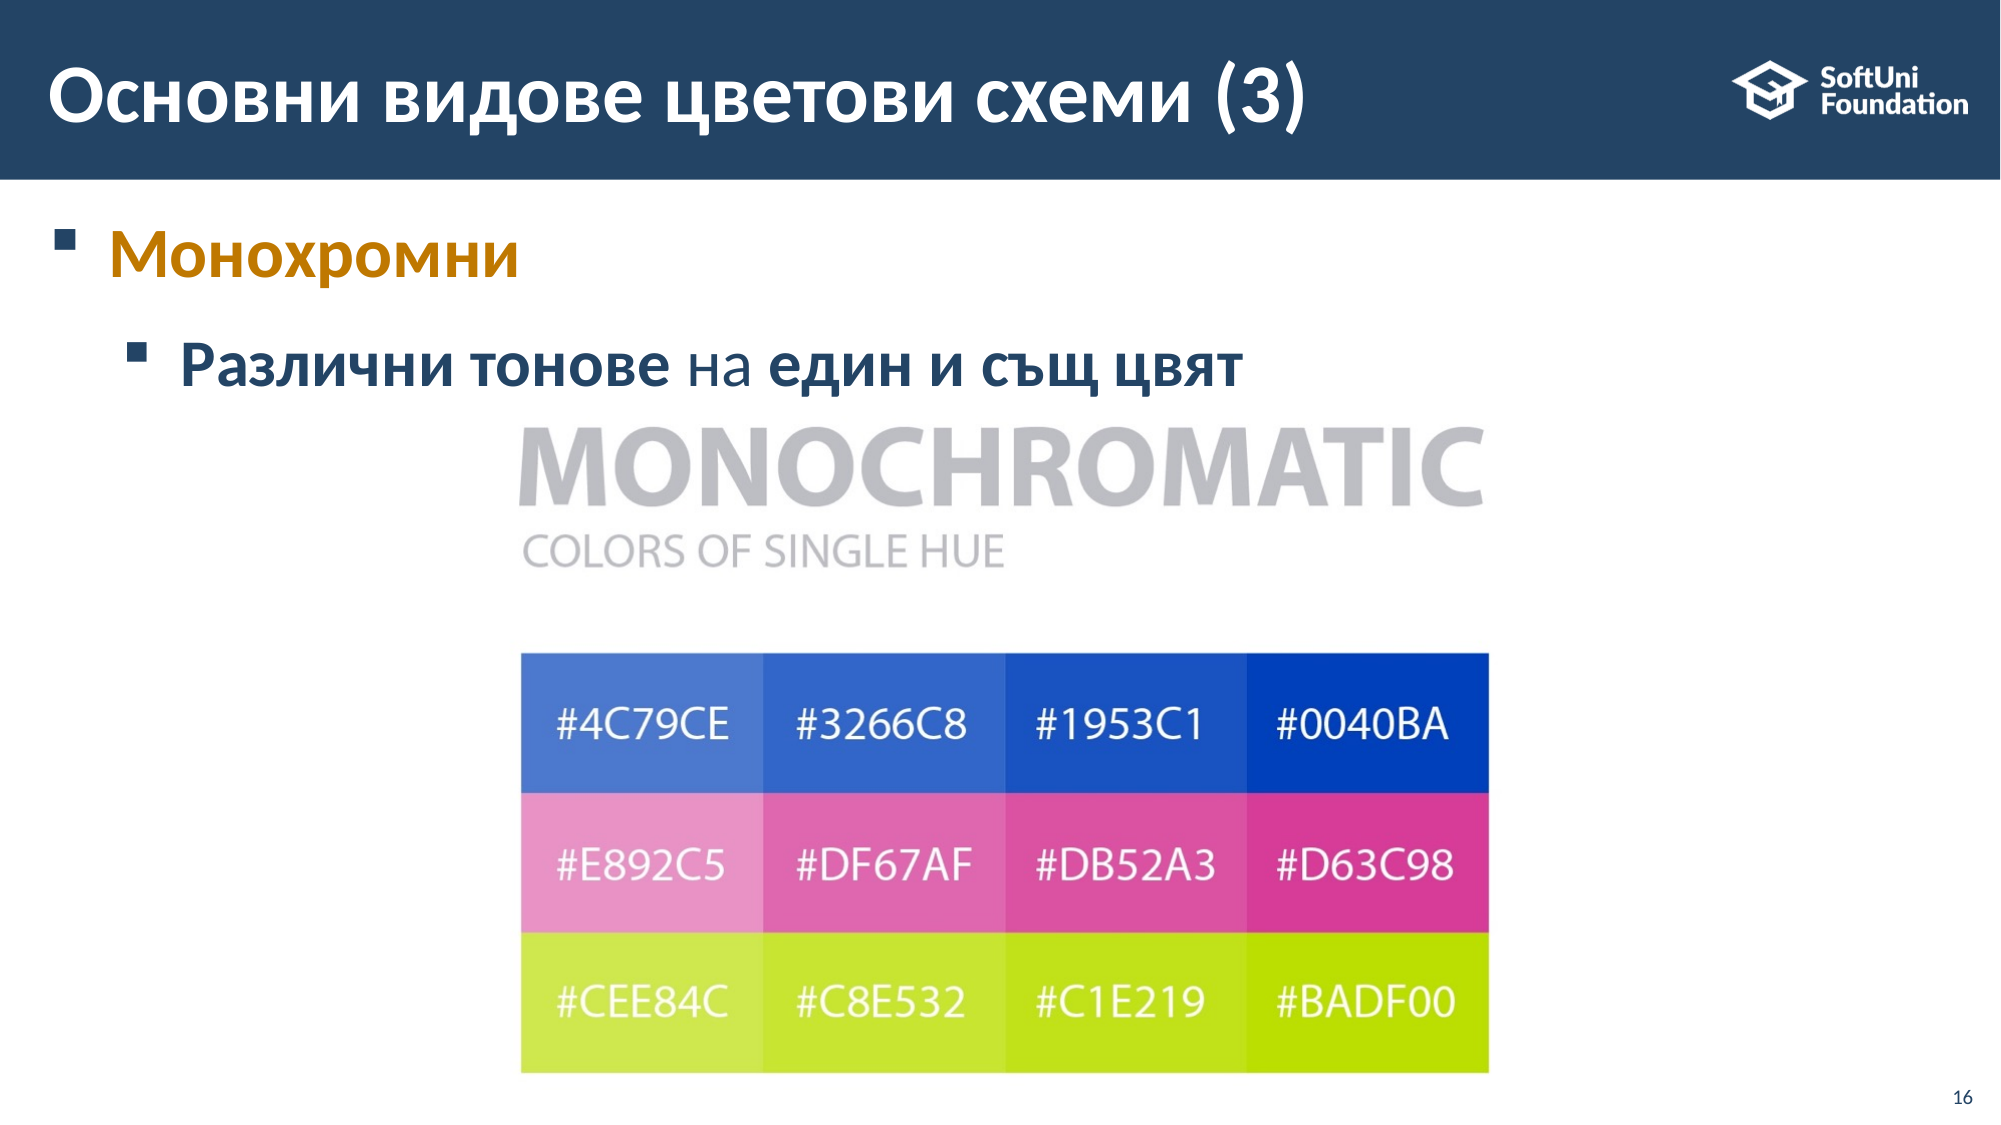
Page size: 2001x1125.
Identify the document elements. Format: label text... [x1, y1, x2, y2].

slide_number 16 [1927, 1067, 1989, 1117]
list Монохромни Различни тонове на един и същ цвят [31, 196, 1970, 1104]
title Основни видове цветови схеми (3) [31, 16, 1716, 162]
picture [1731, 60, 1968, 120]
picture [494, 384, 1506, 1092]
